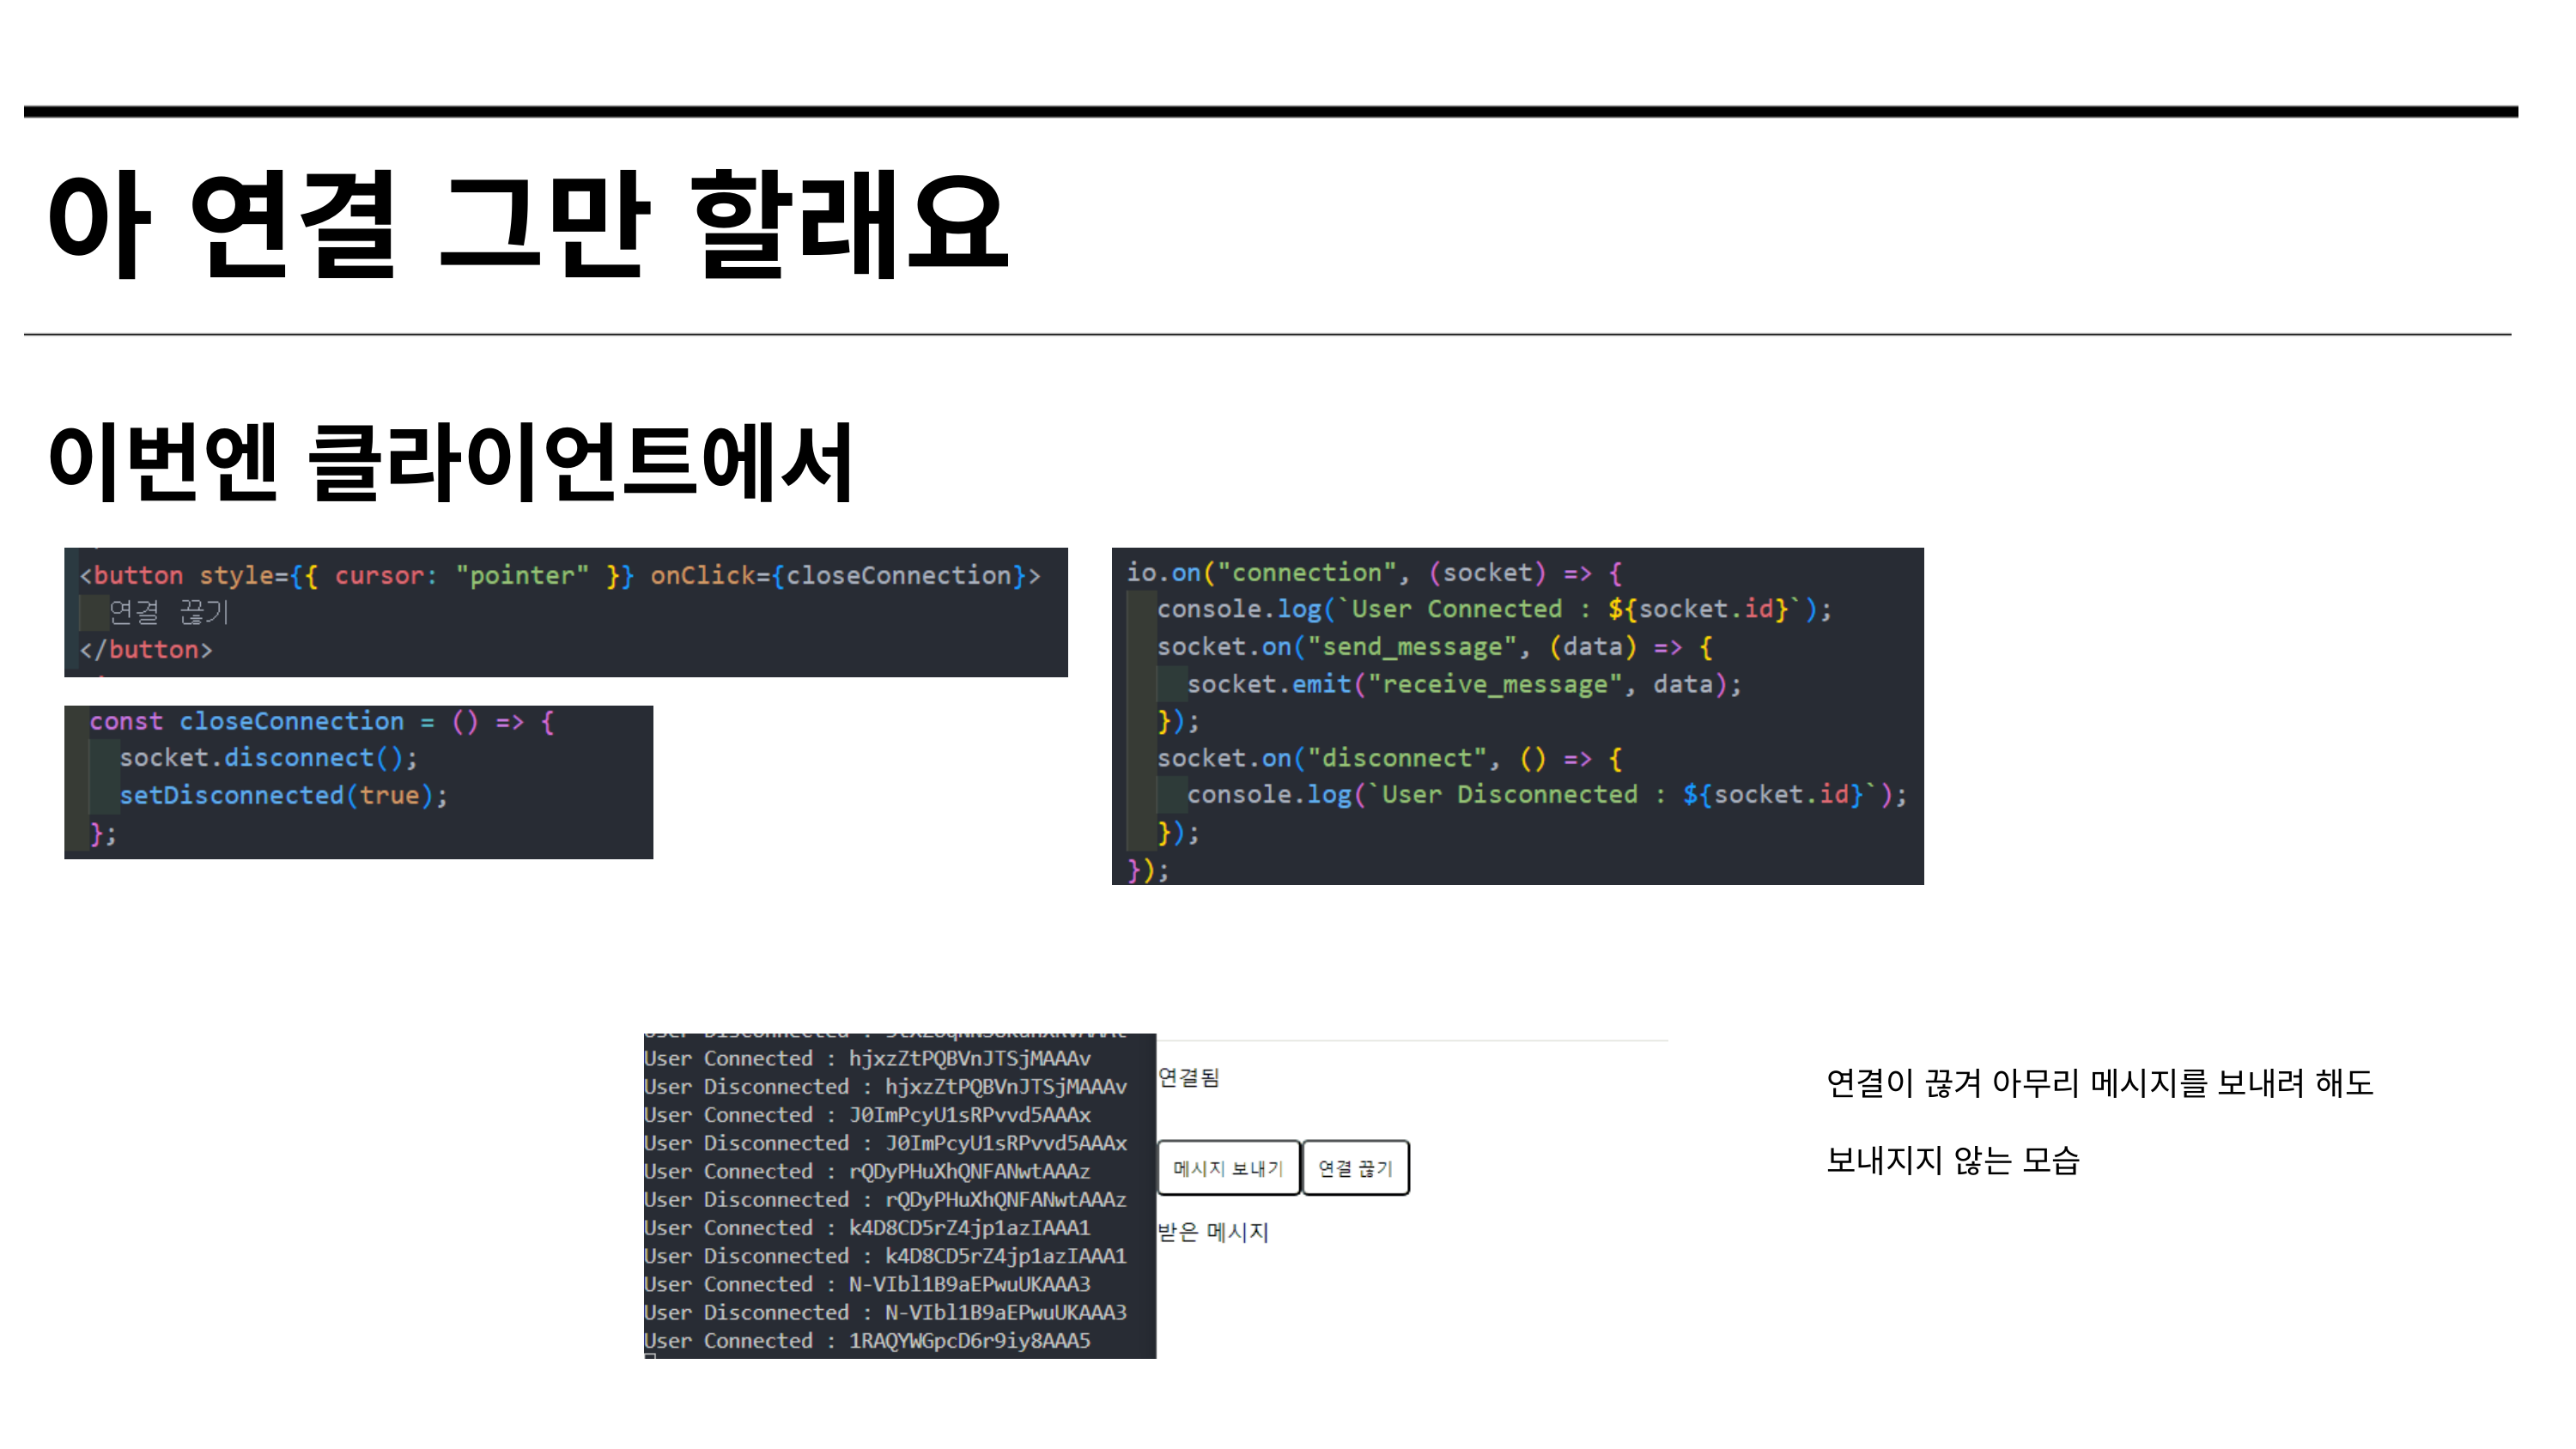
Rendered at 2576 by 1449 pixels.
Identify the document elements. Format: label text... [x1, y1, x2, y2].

text_box 이번엔 클라이언트에서 [32, 402, 1213, 518]
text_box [23, 89, 2519, 135]
picture [64, 548, 1068, 678]
picture [64, 706, 654, 859]
picture [1112, 548, 1924, 886]
picture [643, 1034, 1668, 1359]
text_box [24, 331, 2512, 338]
text_box 아 연결 그만 할래요 [32, 144, 1578, 300]
text_box 연결이 끊겨 아무리 메시지를 보내려 해도 보내지지 않는 모습 [1814, 1057, 2394, 1185]
